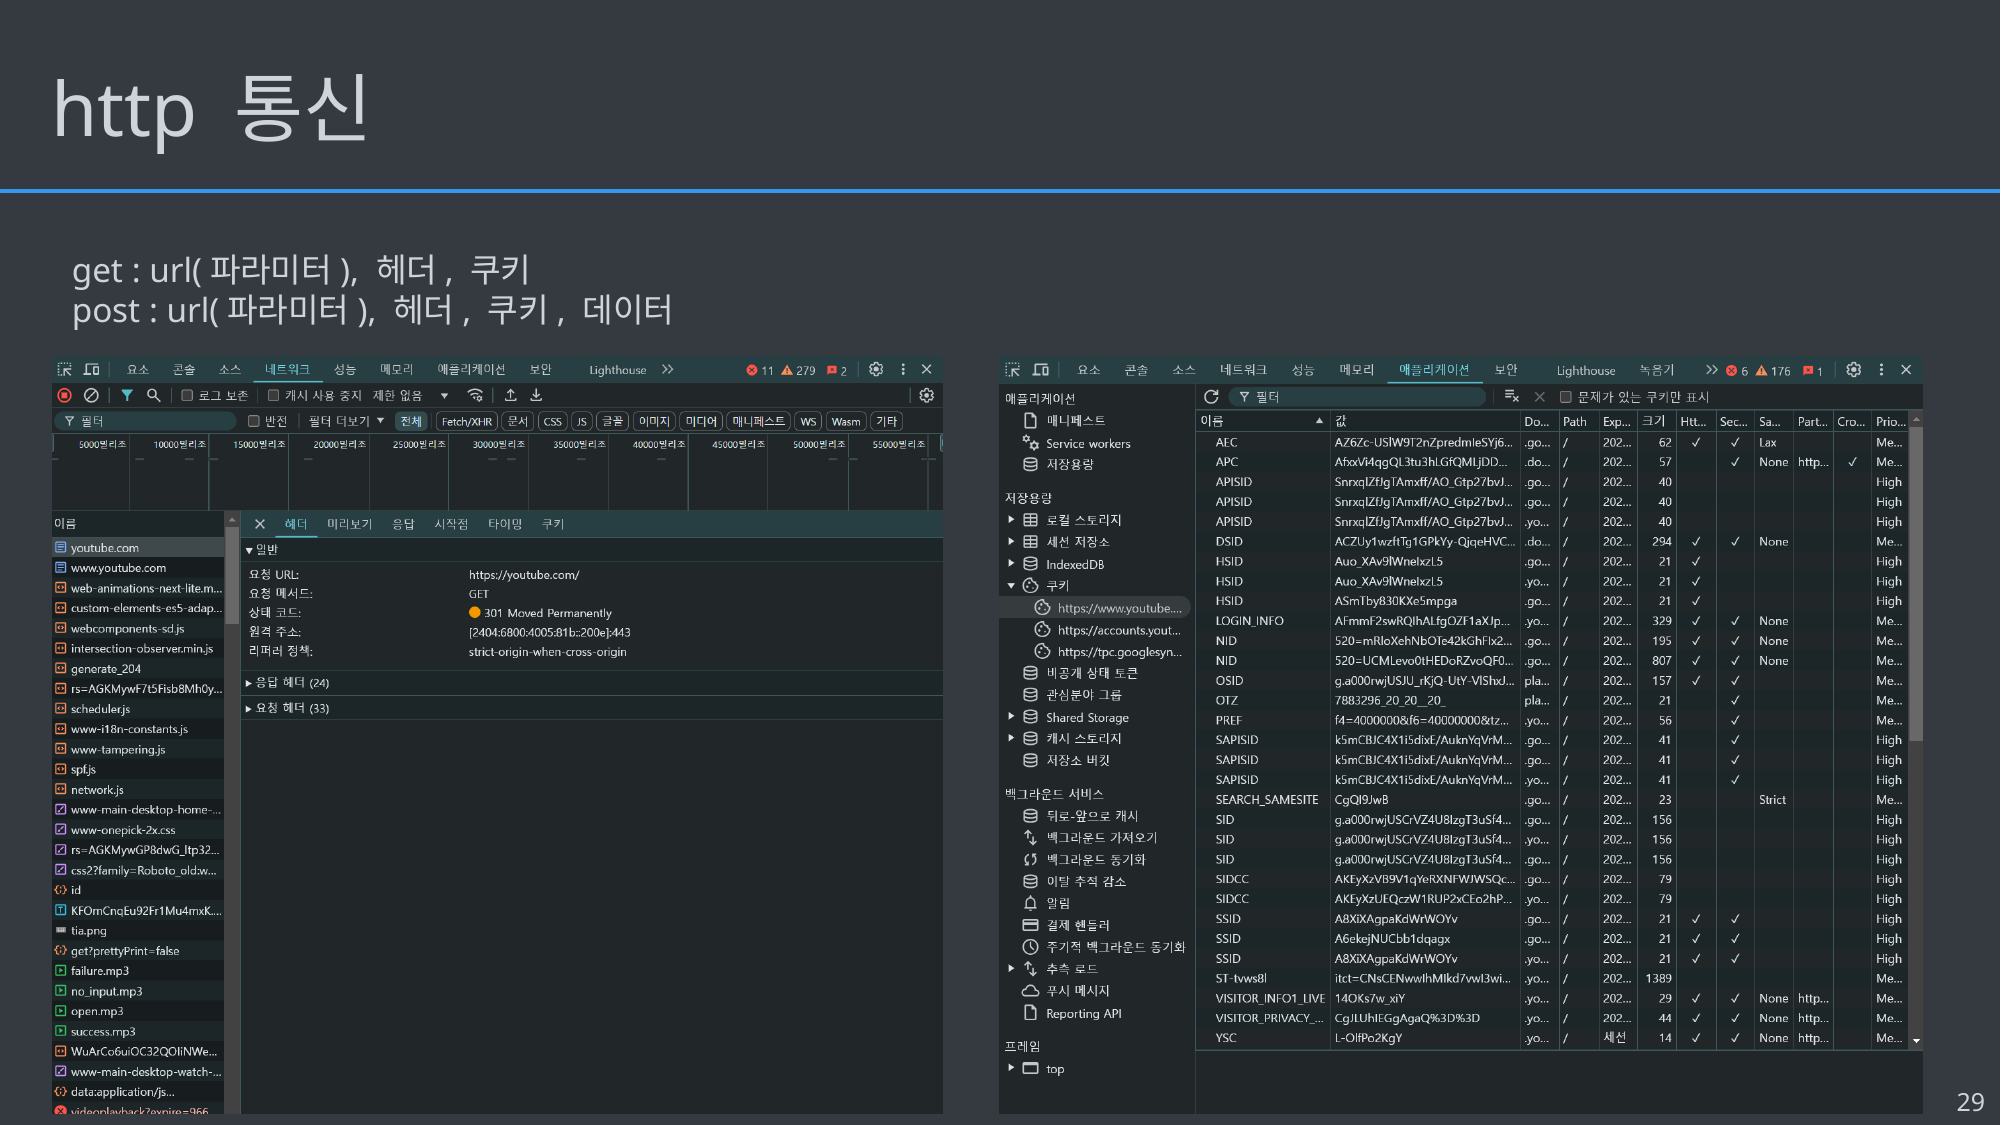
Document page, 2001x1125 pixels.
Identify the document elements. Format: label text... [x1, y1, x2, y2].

title http 통신 [35, 41, 1761, 183]
picture [52, 356, 943, 1114]
text_box get : url(파라미터), 헤더, 쿠키 post : url(파라미터), 헤더, 쿠키, 데이터 [57, 242, 1510, 337]
text_box 29 [1746, 1079, 2000, 1125]
picture [999, 356, 1923, 1114]
